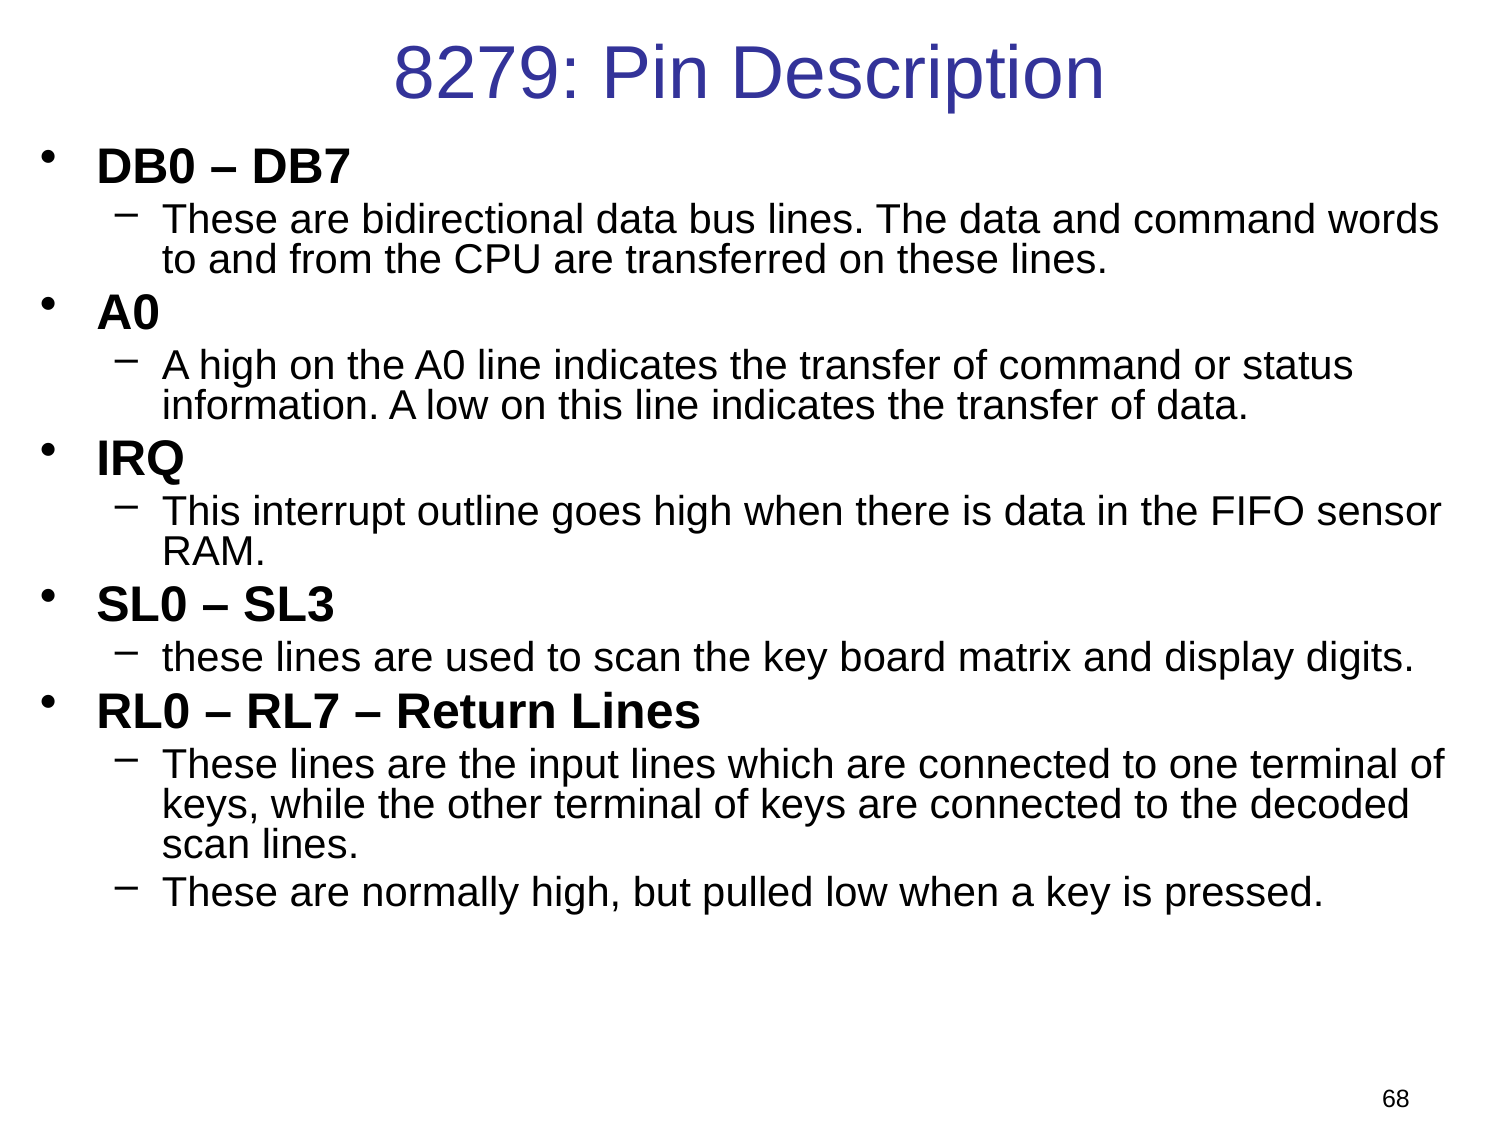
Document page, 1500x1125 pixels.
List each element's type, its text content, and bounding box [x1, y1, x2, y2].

slide_number 68 [1074, 1074, 1426, 1103]
title 8279: Pin Description [24, 12, 1476, 126]
list DB0 – DB7 These are bidirectional data bus lines. The data and command words to and from the CPU are transferred on these lines. A0 A high on the A0 line indicates the transfer of command or status information. A low on this line indicates the transfer of data. IRQ This interrupt outline goes high when there is data in the FIFO sensor RAM. SL0 – SL3 these lines are used to scan the key board matrix and display digits. RL0 – RL7 – Return Lines These lines are the input lines which are connected to one terminal of keys, while the other terminal of keys are connected to the decoded scan lines. These are normally high, but pulled low when a key is pressed. [24, 137, 1476, 1051]
